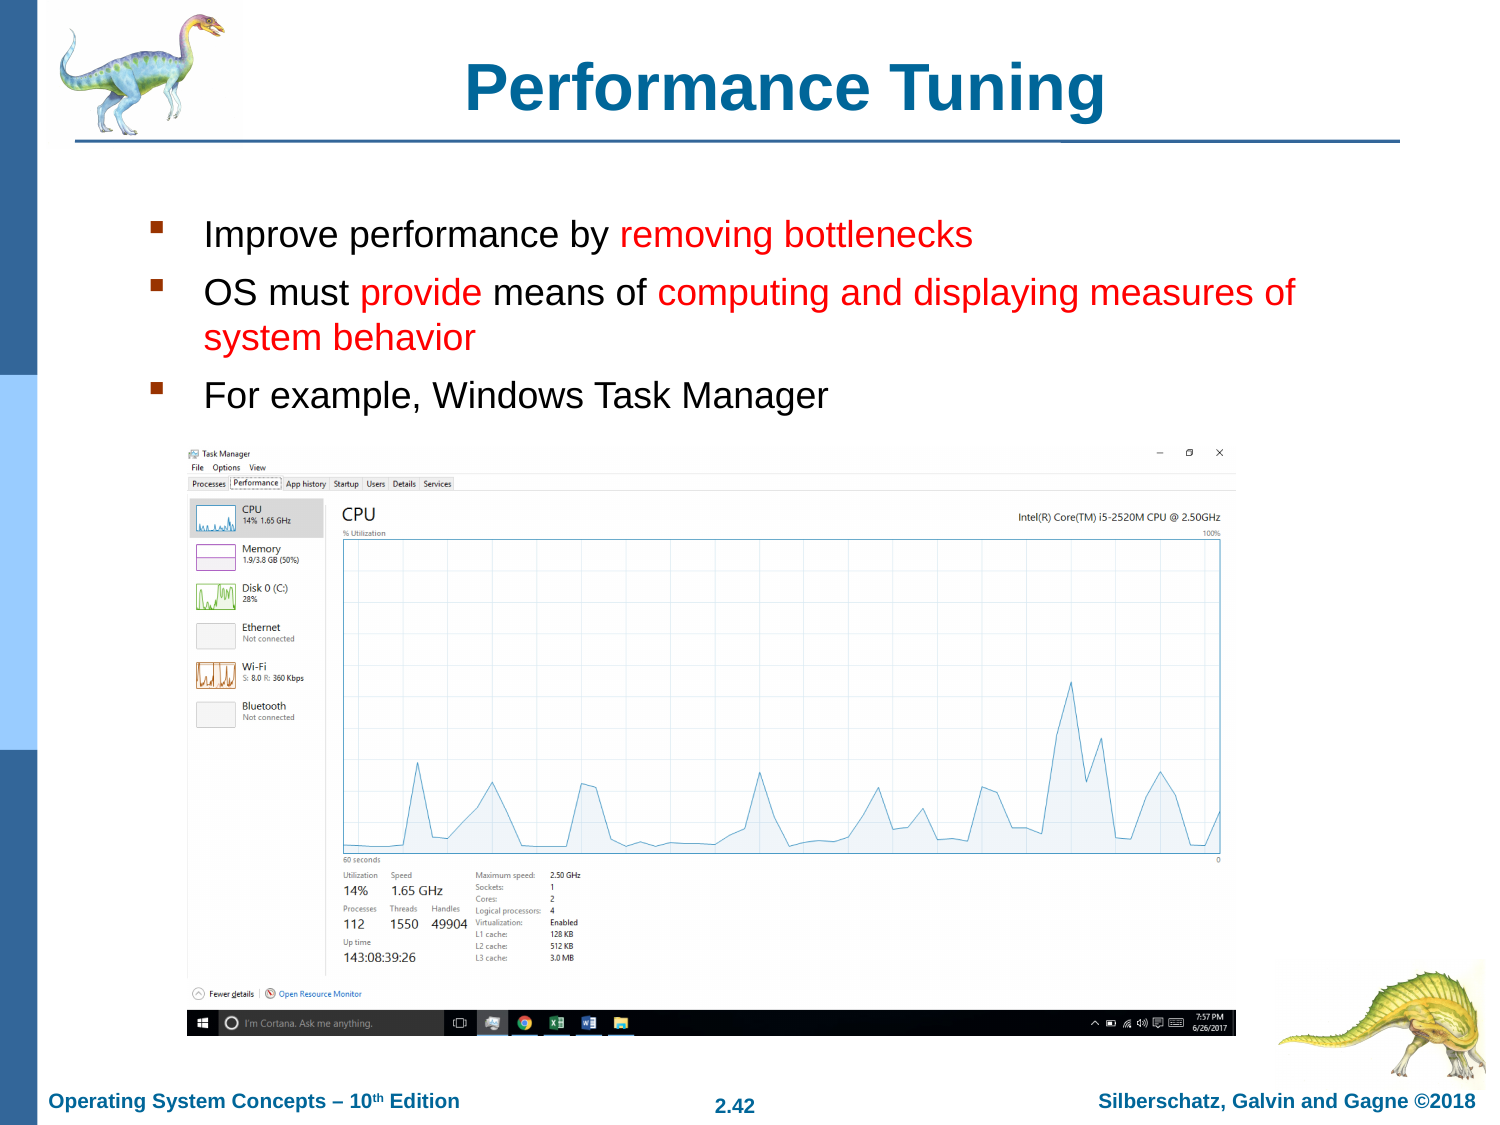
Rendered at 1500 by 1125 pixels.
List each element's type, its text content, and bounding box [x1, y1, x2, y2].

picture [1275, 959, 1486, 1090]
picture [186, 446, 1236, 1037]
picture [46, 0, 243, 149]
title Performance Tuning [178, 36, 1393, 131]
list Improve performance by removing bottlenecks OS must provide means of computing and displaying measures of system behavior For example, Windows Task Manager [132, 202, 1393, 1008]
